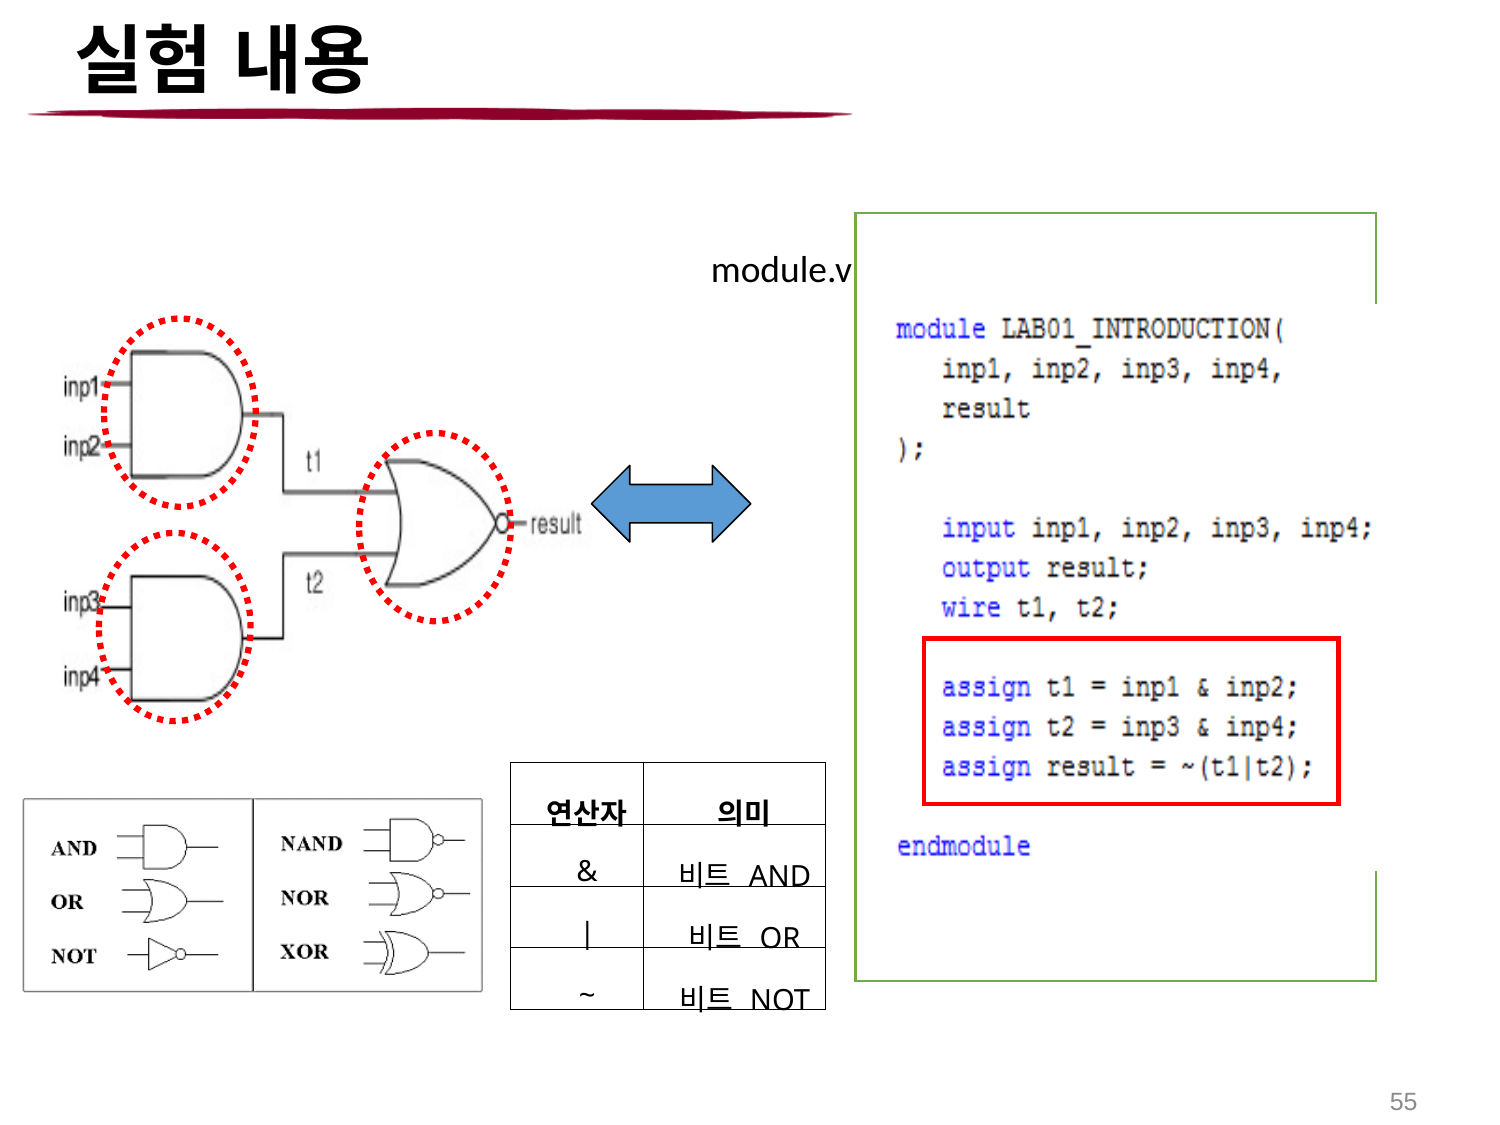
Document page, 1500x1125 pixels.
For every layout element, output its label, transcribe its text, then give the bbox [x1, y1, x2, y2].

text_box [854, 212, 1377, 982]
table_cell ~ [511, 948, 643, 1009]
text_box [592, 465, 751, 543]
text_box 실험 내용 [0, 15, 970, 112]
table_header 연산자 [511, 763, 643, 824]
text_box module.v [696, 237, 868, 298]
table_cell 비트 AND [644, 825, 825, 886]
table_cell & [511, 825, 643, 886]
table_cell 비트 OR [644, 887, 825, 947]
table_header 의미 [644, 763, 825, 824]
slide_number 55 [1095, 1063, 1433, 1123]
table_cell | [511, 887, 643, 947]
text_box [127, 317, 232, 343]
picture [886, 304, 1377, 871]
picture [25, 98, 861, 130]
picture [48, 343, 592, 713]
table_cell 비트 NOT [644, 948, 825, 1009]
picture [9, 789, 492, 1005]
text_box [141, 713, 208, 723]
